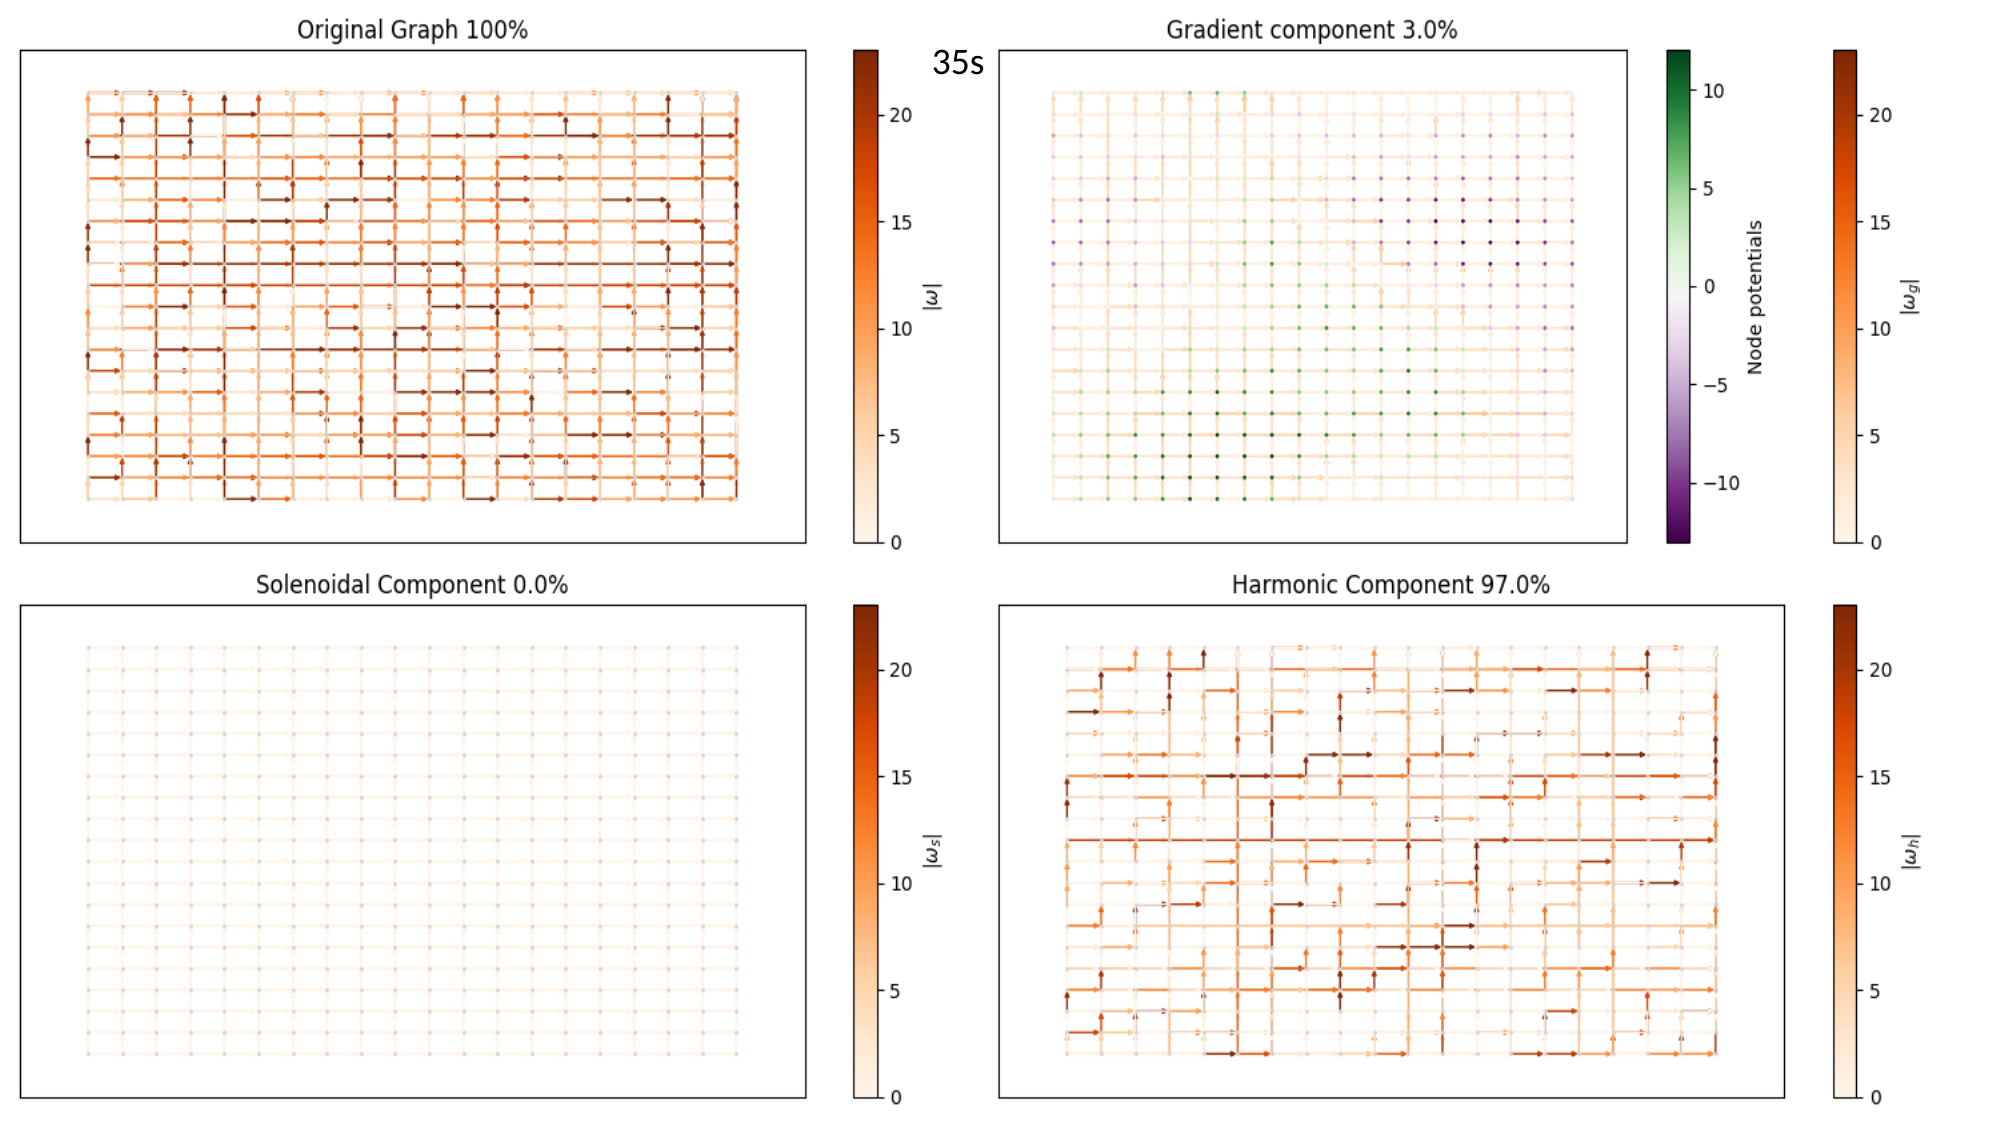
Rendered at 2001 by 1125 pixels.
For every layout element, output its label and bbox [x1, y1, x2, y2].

list [0, 0, 2000, 1125]
